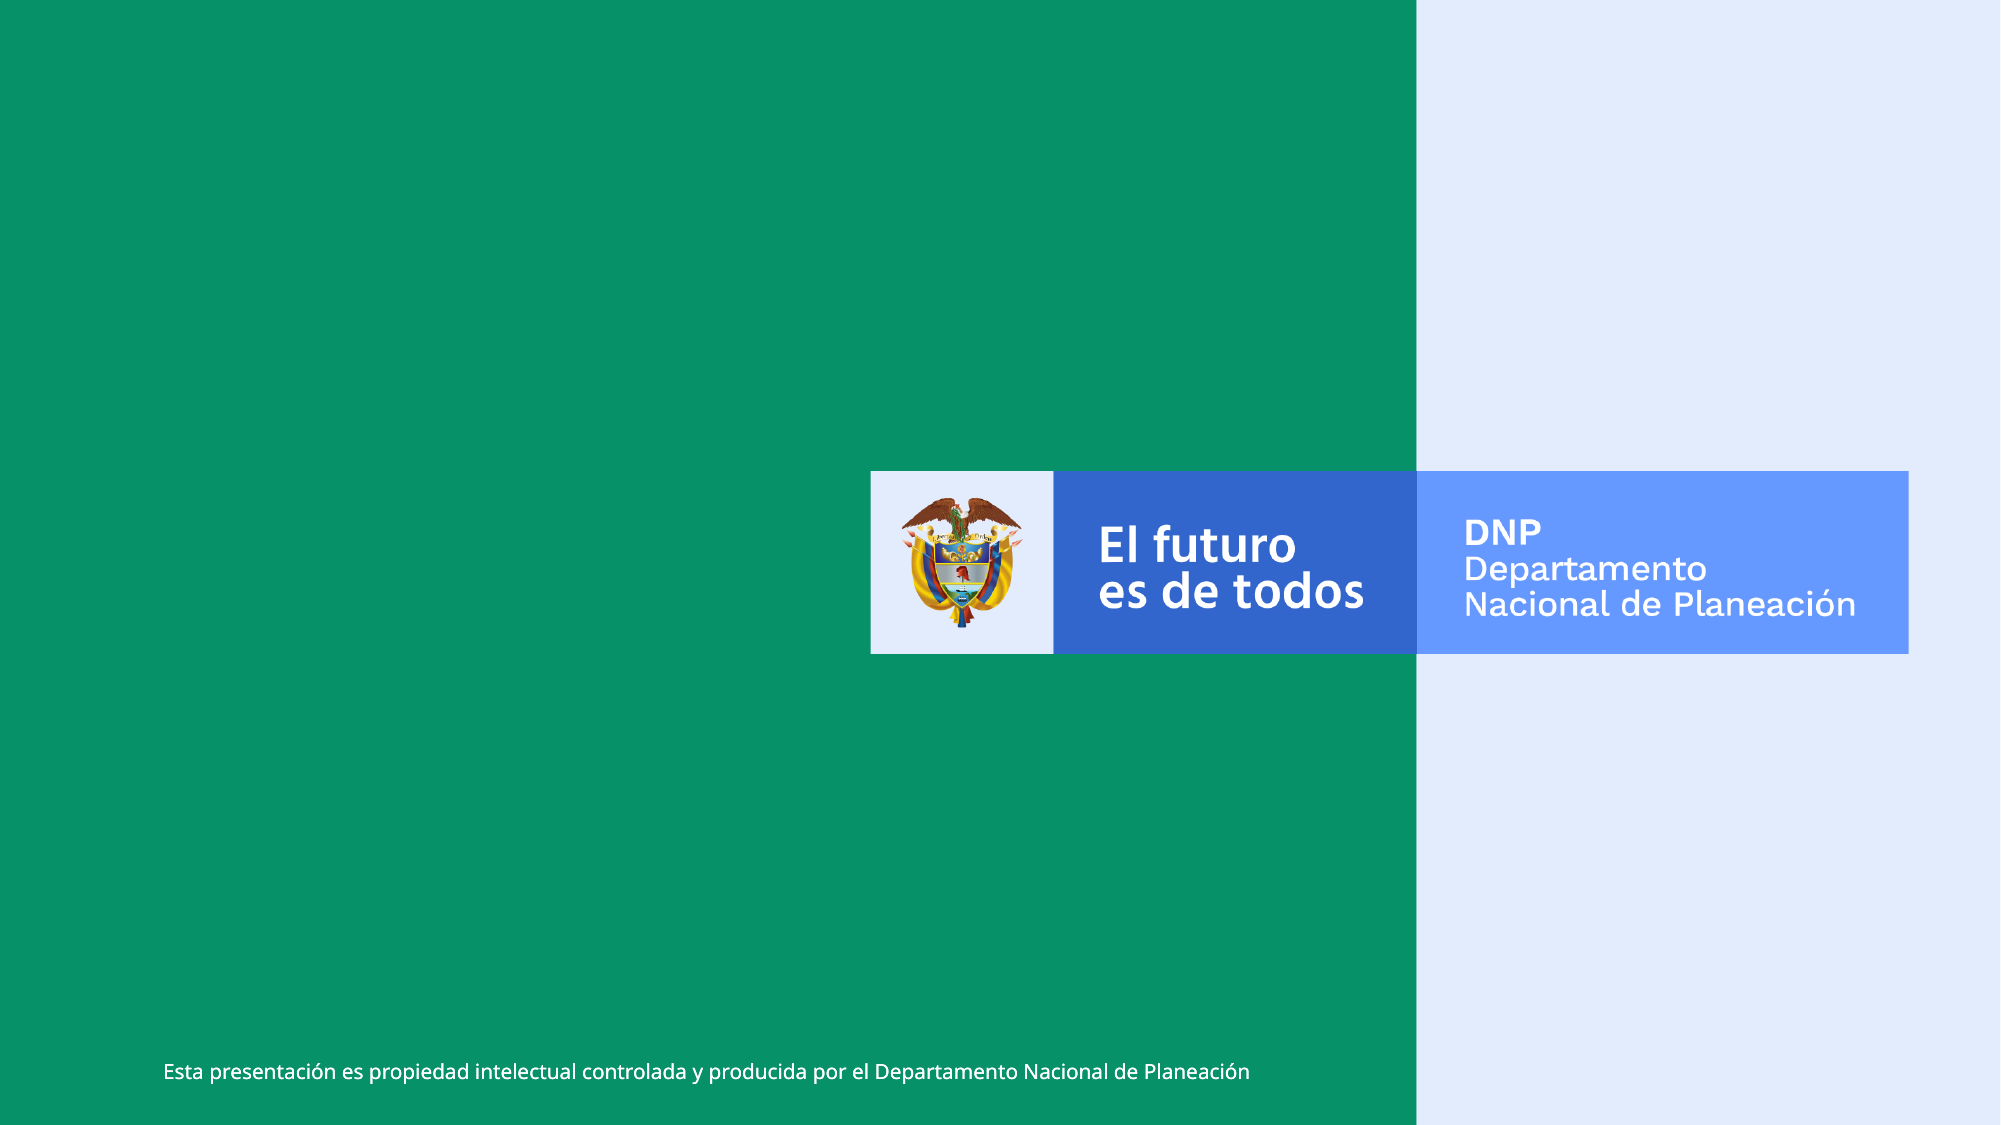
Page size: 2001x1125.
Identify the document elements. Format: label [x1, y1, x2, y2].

picture [870, 471, 1909, 654]
